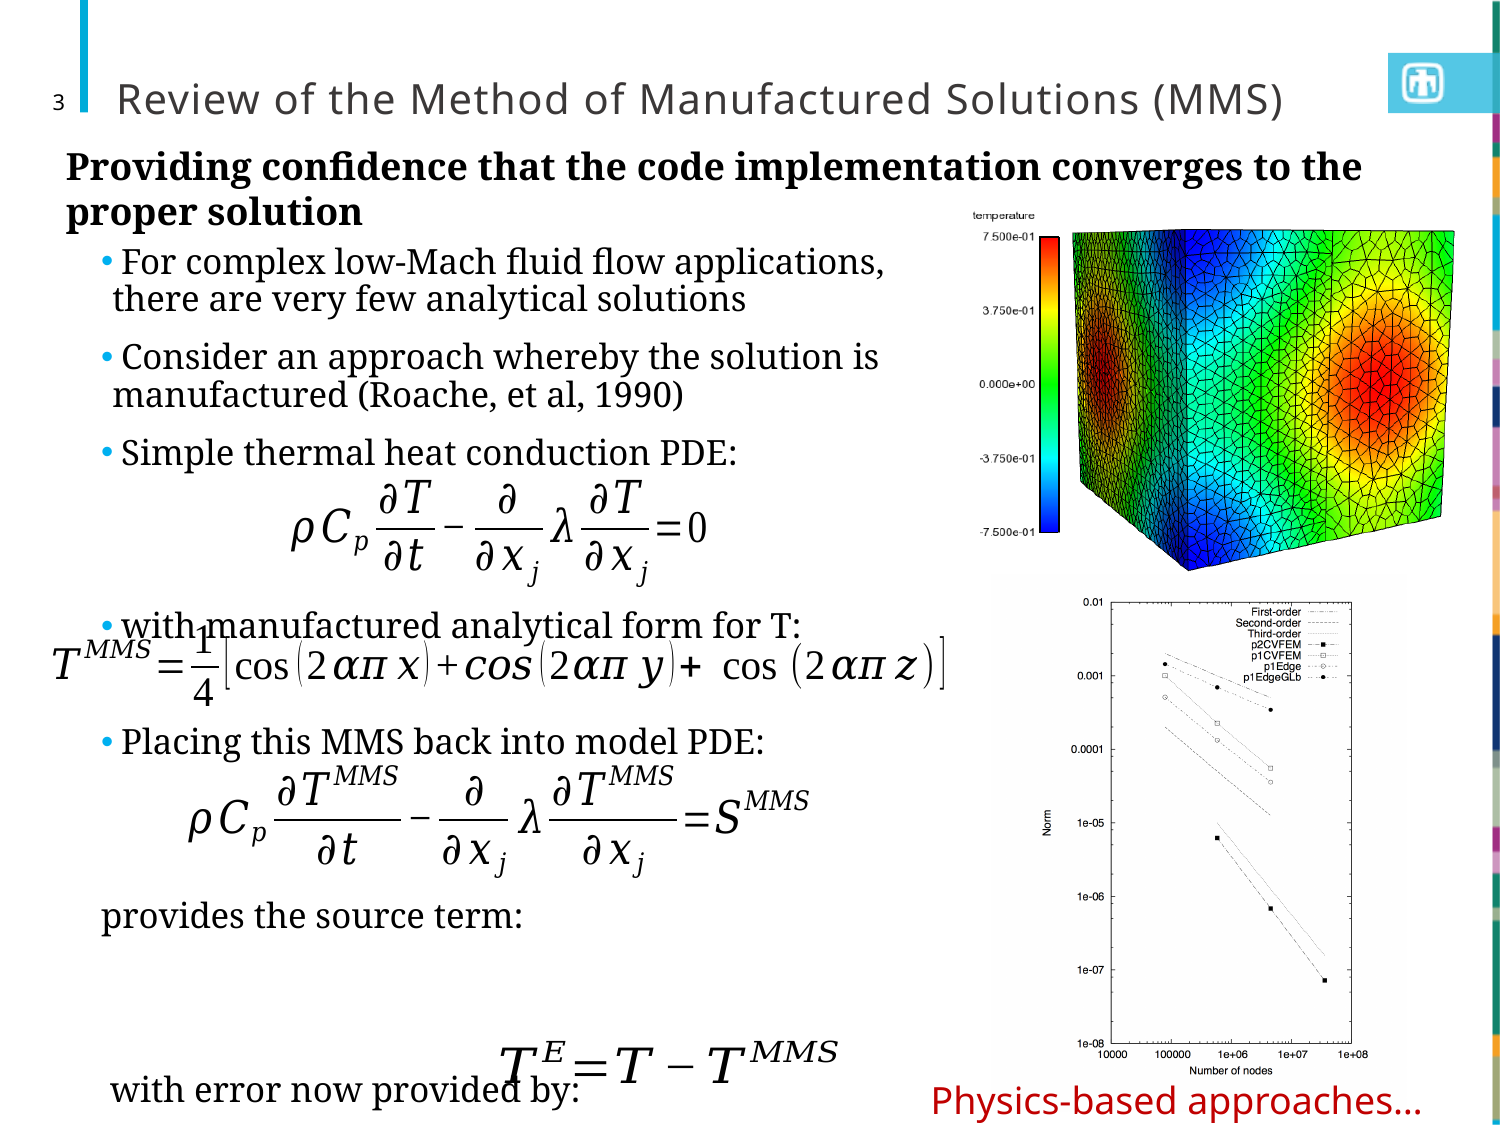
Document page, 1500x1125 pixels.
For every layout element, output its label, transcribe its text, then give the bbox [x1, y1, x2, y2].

picture [965, 180, 1462, 1112]
list For complex low-Mach fluid flow applications, there are very few analytical solutions Consider an approach whereby the solution is manufactured (Roache, et al, 1990) Simple thermal heat conduction PDE: with manufactured analytical form for T: Placing this MMS back into model PDE: provides the source term: with error now provided by: [101, 241, 914, 1125]
picture [1401, 62, 1445, 104]
text_box Physics-based approaches… [915, 1069, 1439, 1125]
picture [1493, 330, 1499, 1120]
slide_number 3 [7, 73, 80, 133]
title Review of the Method of Manufactured Solutions (MMS) [101, 36, 1339, 131]
picture [1493, 1, 1500, 215]
text_box Providing confidence that the code implementation converges to the proper solution [51, 135, 1462, 241]
